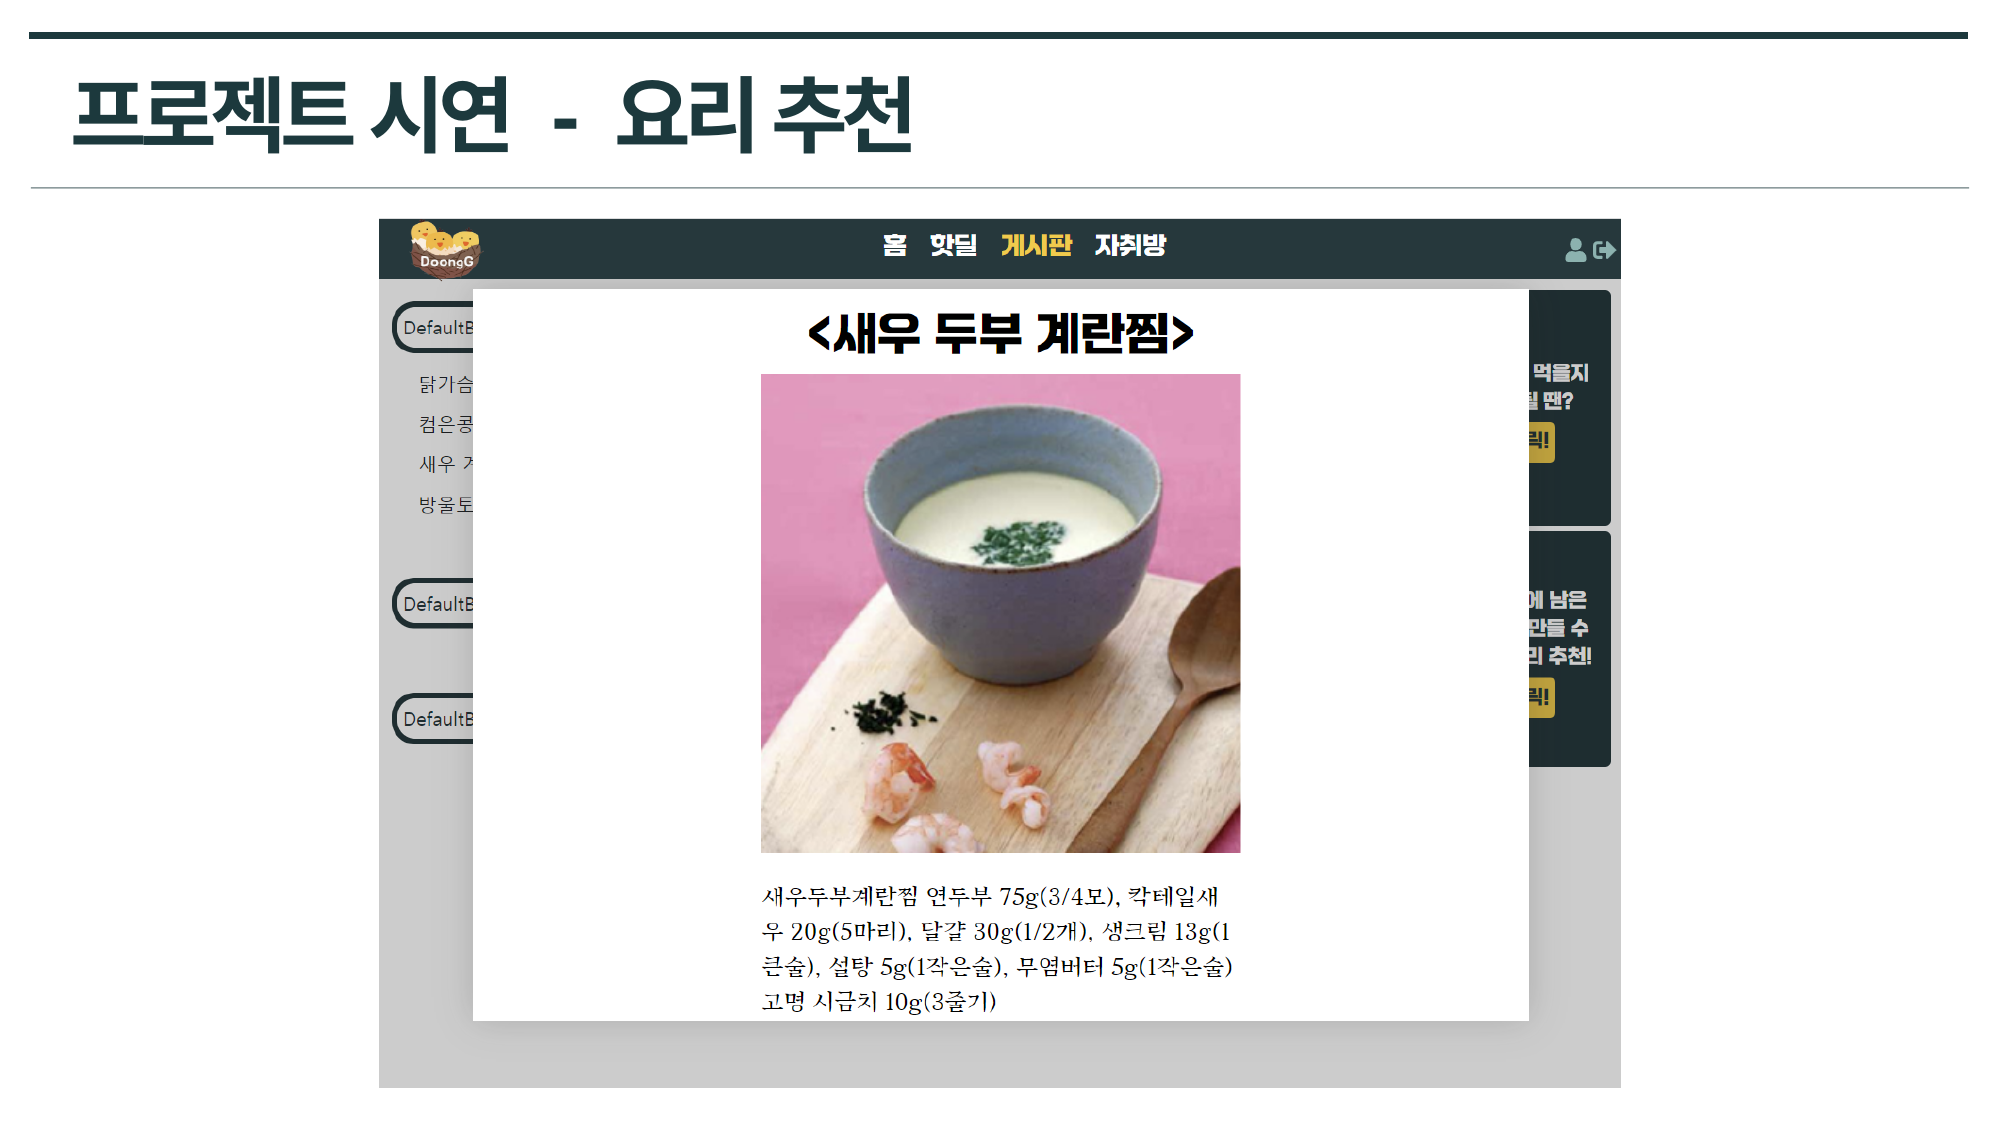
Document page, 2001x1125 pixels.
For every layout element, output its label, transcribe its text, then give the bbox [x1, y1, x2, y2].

picture [379, 218, 1621, 1089]
text_box 프로젝트 시연 - 요리 추천 [55, 55, 934, 171]
